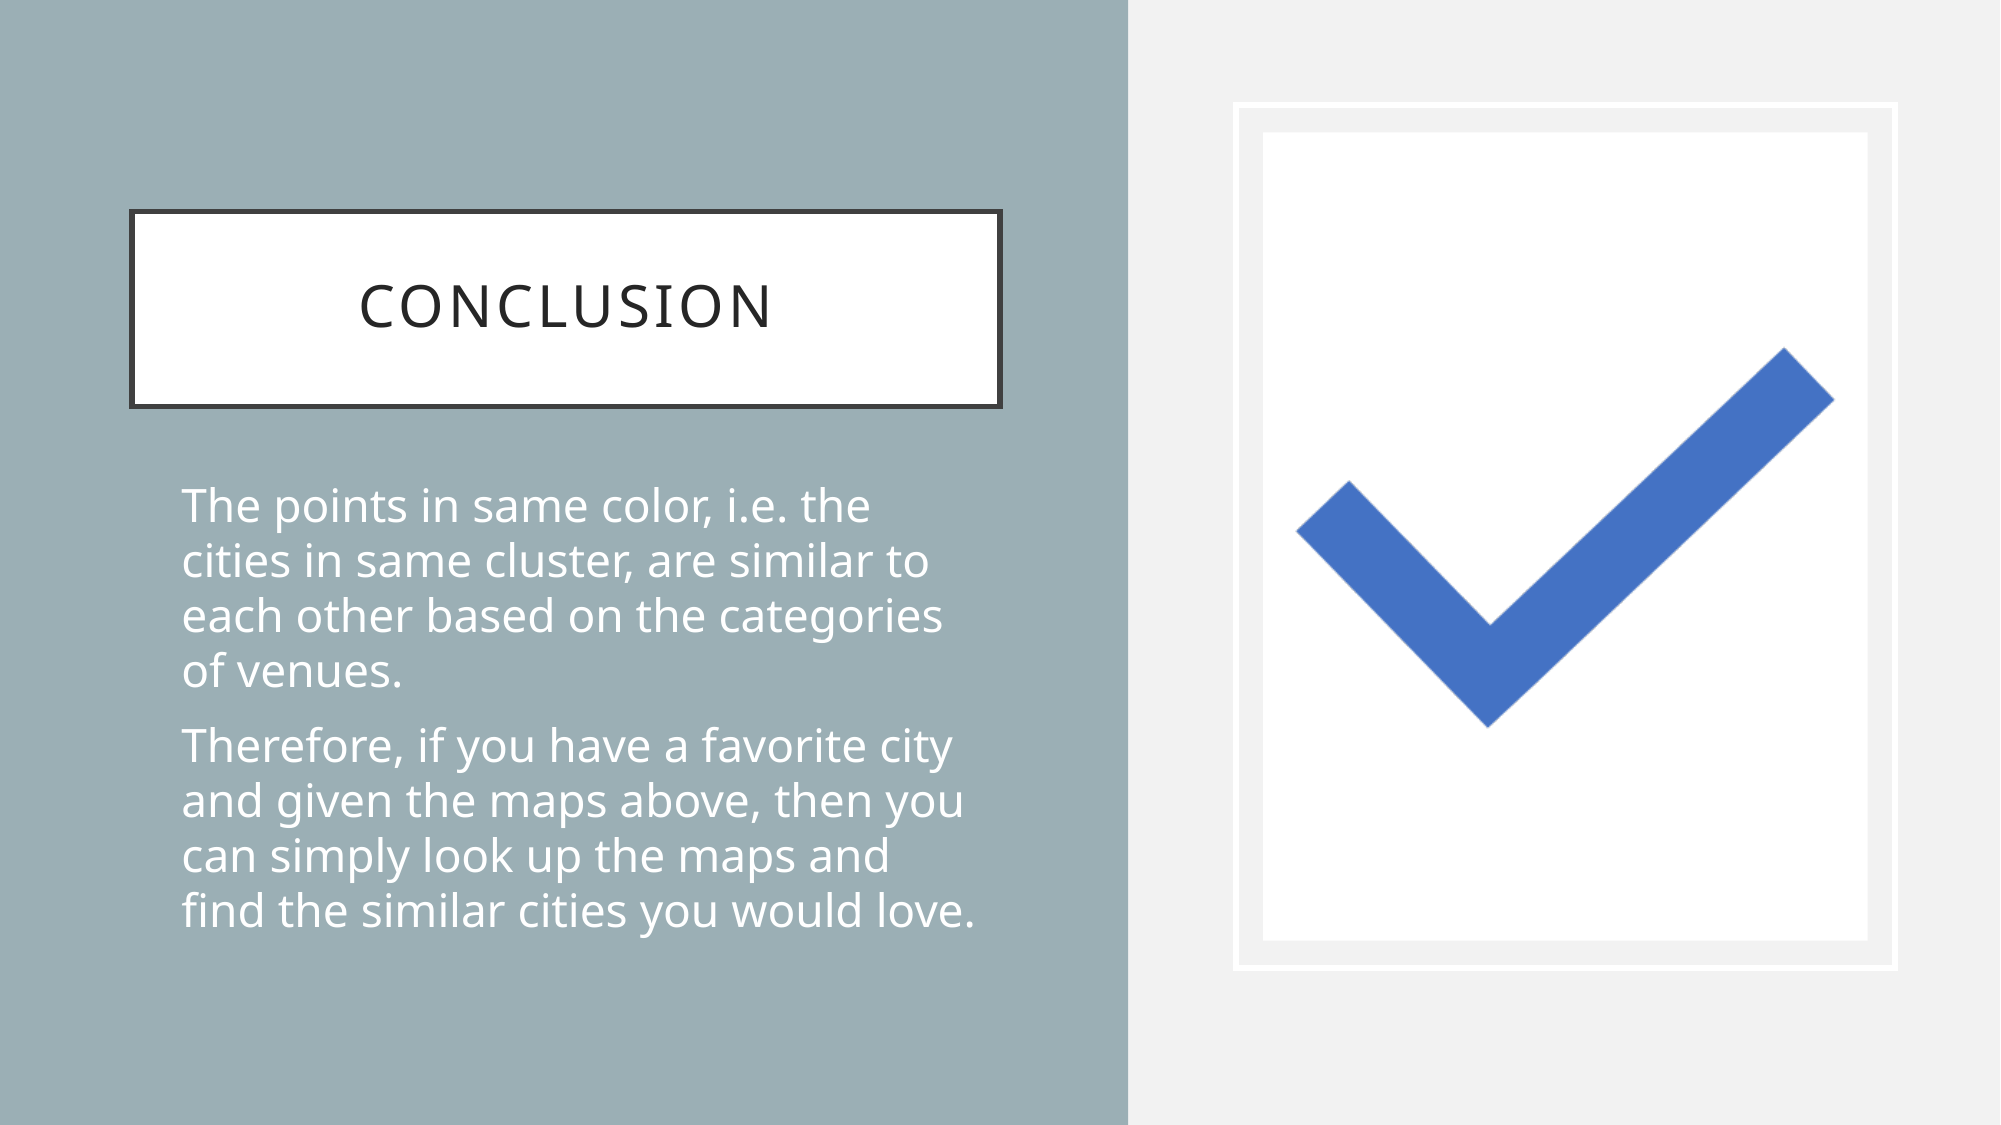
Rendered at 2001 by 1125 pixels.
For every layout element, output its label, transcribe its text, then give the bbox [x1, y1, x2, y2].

text_box [1235, 104, 1896, 969]
list The points in same color, i.e. the cities in same cluster, are similar to each other based on the categories of venues. Therefore, if you have a favorite city and given the maps above, then you can simply look up the maps and find the similar cities you would love. [131, 468, 1000, 969]
text_box [0, 0, 1129, 1125]
text_box [1262, 131, 1869, 942]
title conclusion [129, 209, 1003, 409]
picture [1290, 261, 1841, 812]
